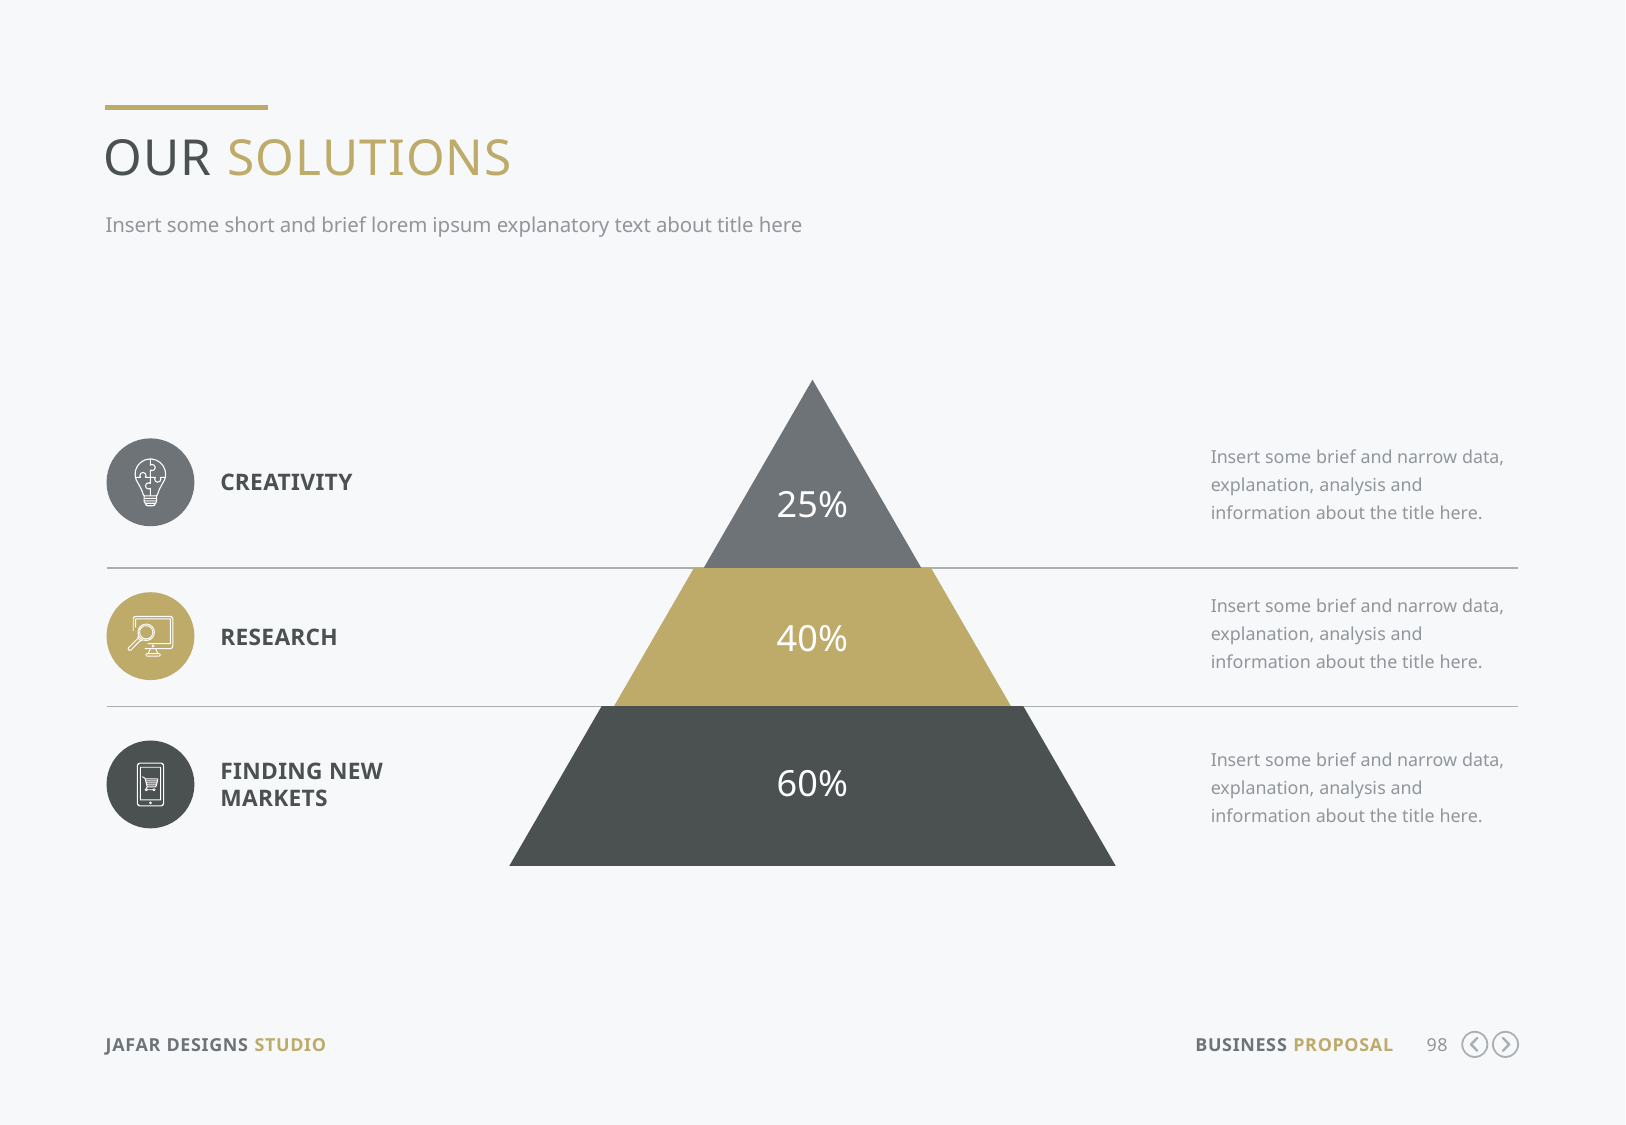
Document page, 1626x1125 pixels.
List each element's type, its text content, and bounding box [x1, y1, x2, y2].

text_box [106, 438, 195, 527]
text_box [703, 492, 922, 568]
text_box [753, 379, 872, 481]
text_box Research [220, 622, 427, 650]
list Our solutions [103, 125, 1518, 188]
text_box 60% [747, 760, 878, 804]
text_box [614, 569, 1011, 706]
text_box Creativity [220, 468, 427, 496]
list Insert some short and brief lorem ipsum explanatory text about title here [105, 209, 1519, 241]
text_box Insert some brief and narrow data, explanation, analysis and information about the title here. [1210, 588, 1518, 673]
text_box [106, 740, 195, 829]
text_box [106, 592, 195, 681]
text_box 40% [747, 615, 878, 659]
text_box Insert some brief and narrow data, explanation, analysis and information about the title here. [1210, 741, 1518, 827]
text_box [509, 707, 1116, 866]
text_box 25% [747, 481, 878, 526]
text_box Finding New Markets [220, 757, 427, 812]
text_box Insert some brief and narrow data, explanation, analysis and information about the title here. [1210, 439, 1518, 524]
